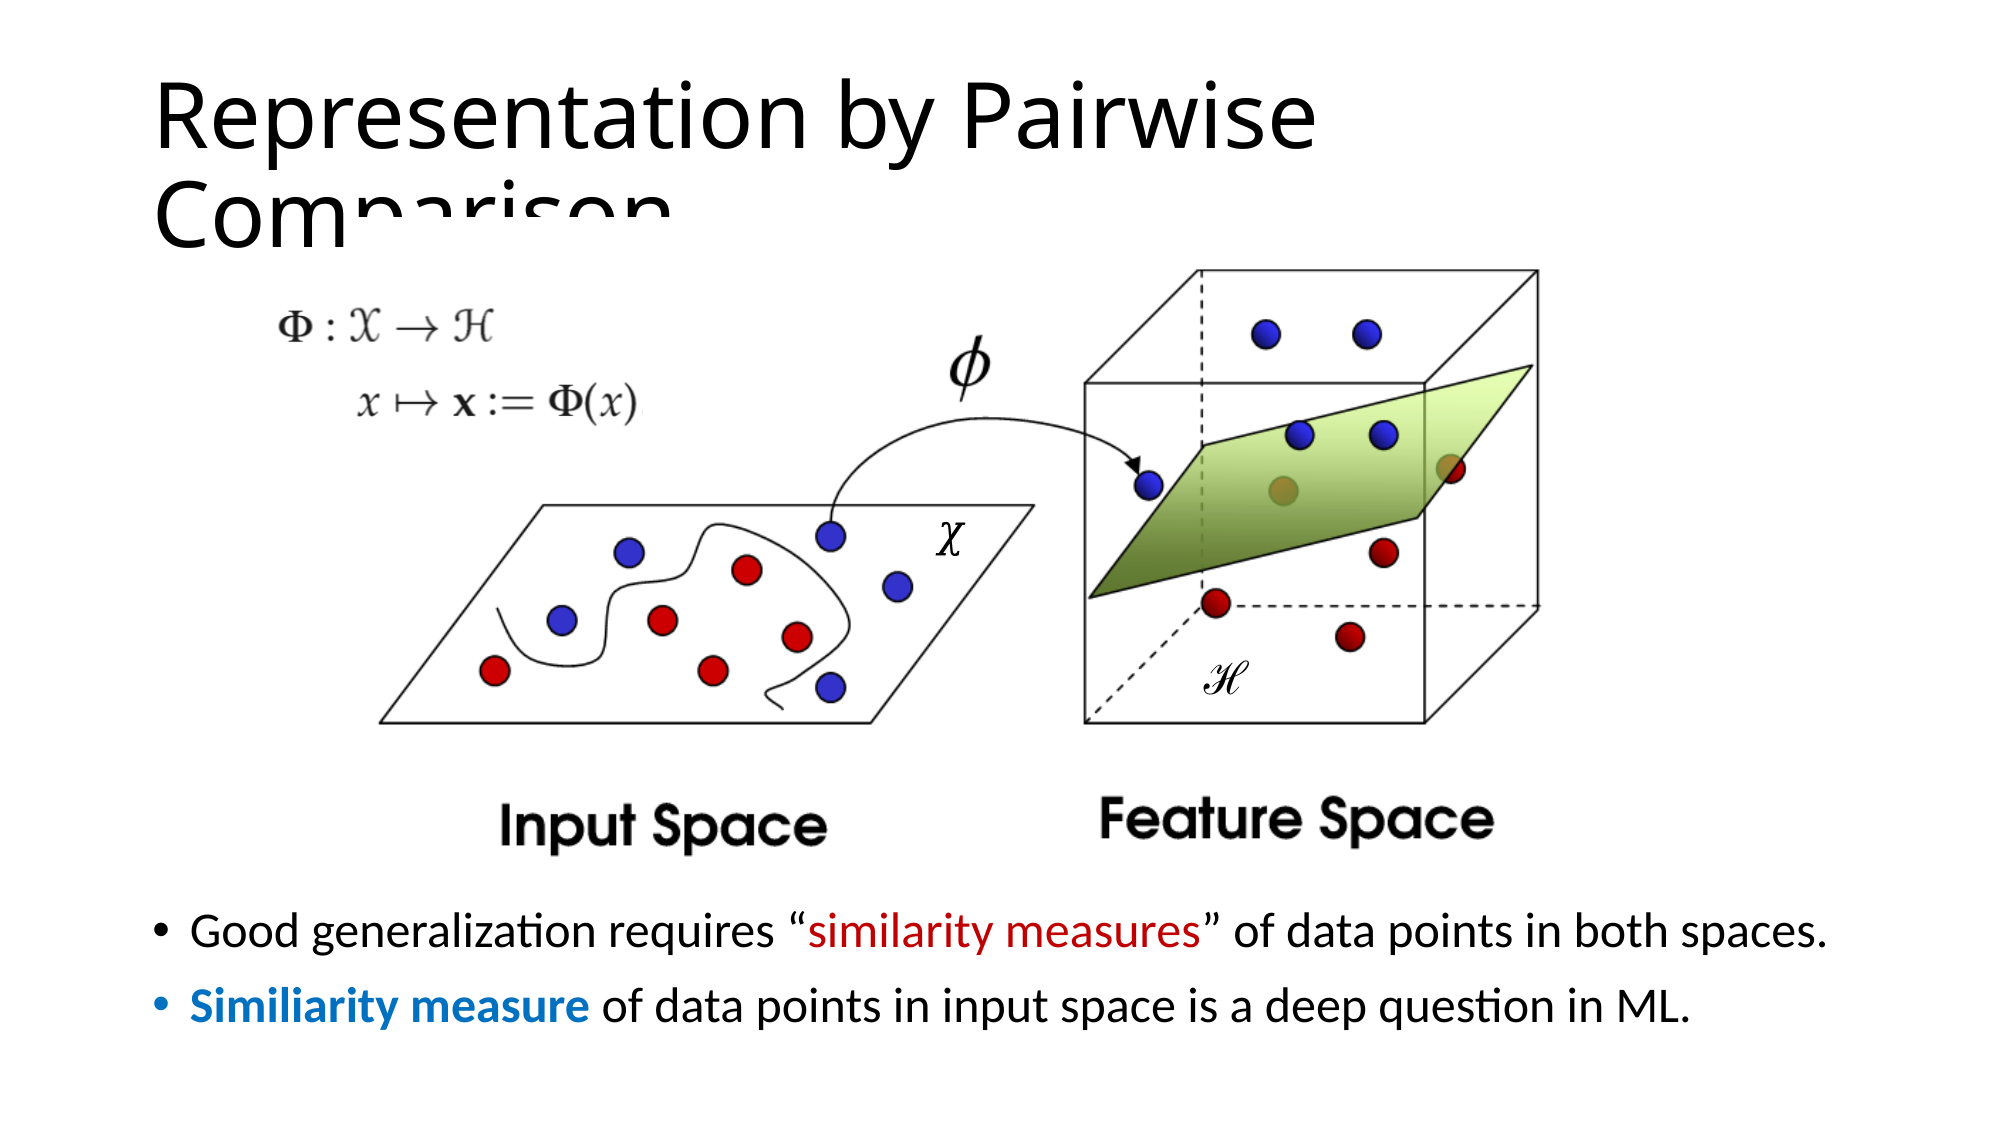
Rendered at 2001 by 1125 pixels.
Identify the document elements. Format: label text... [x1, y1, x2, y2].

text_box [259, 217, 1584, 911]
list Good generalization requires “similarity measures” of data points in both spaces. Similiarity measure of data points in input space is a deep question in ML. [137, 897, 1863, 1087]
title Representation by Pairwise Comparison [137, 59, 1863, 278]
